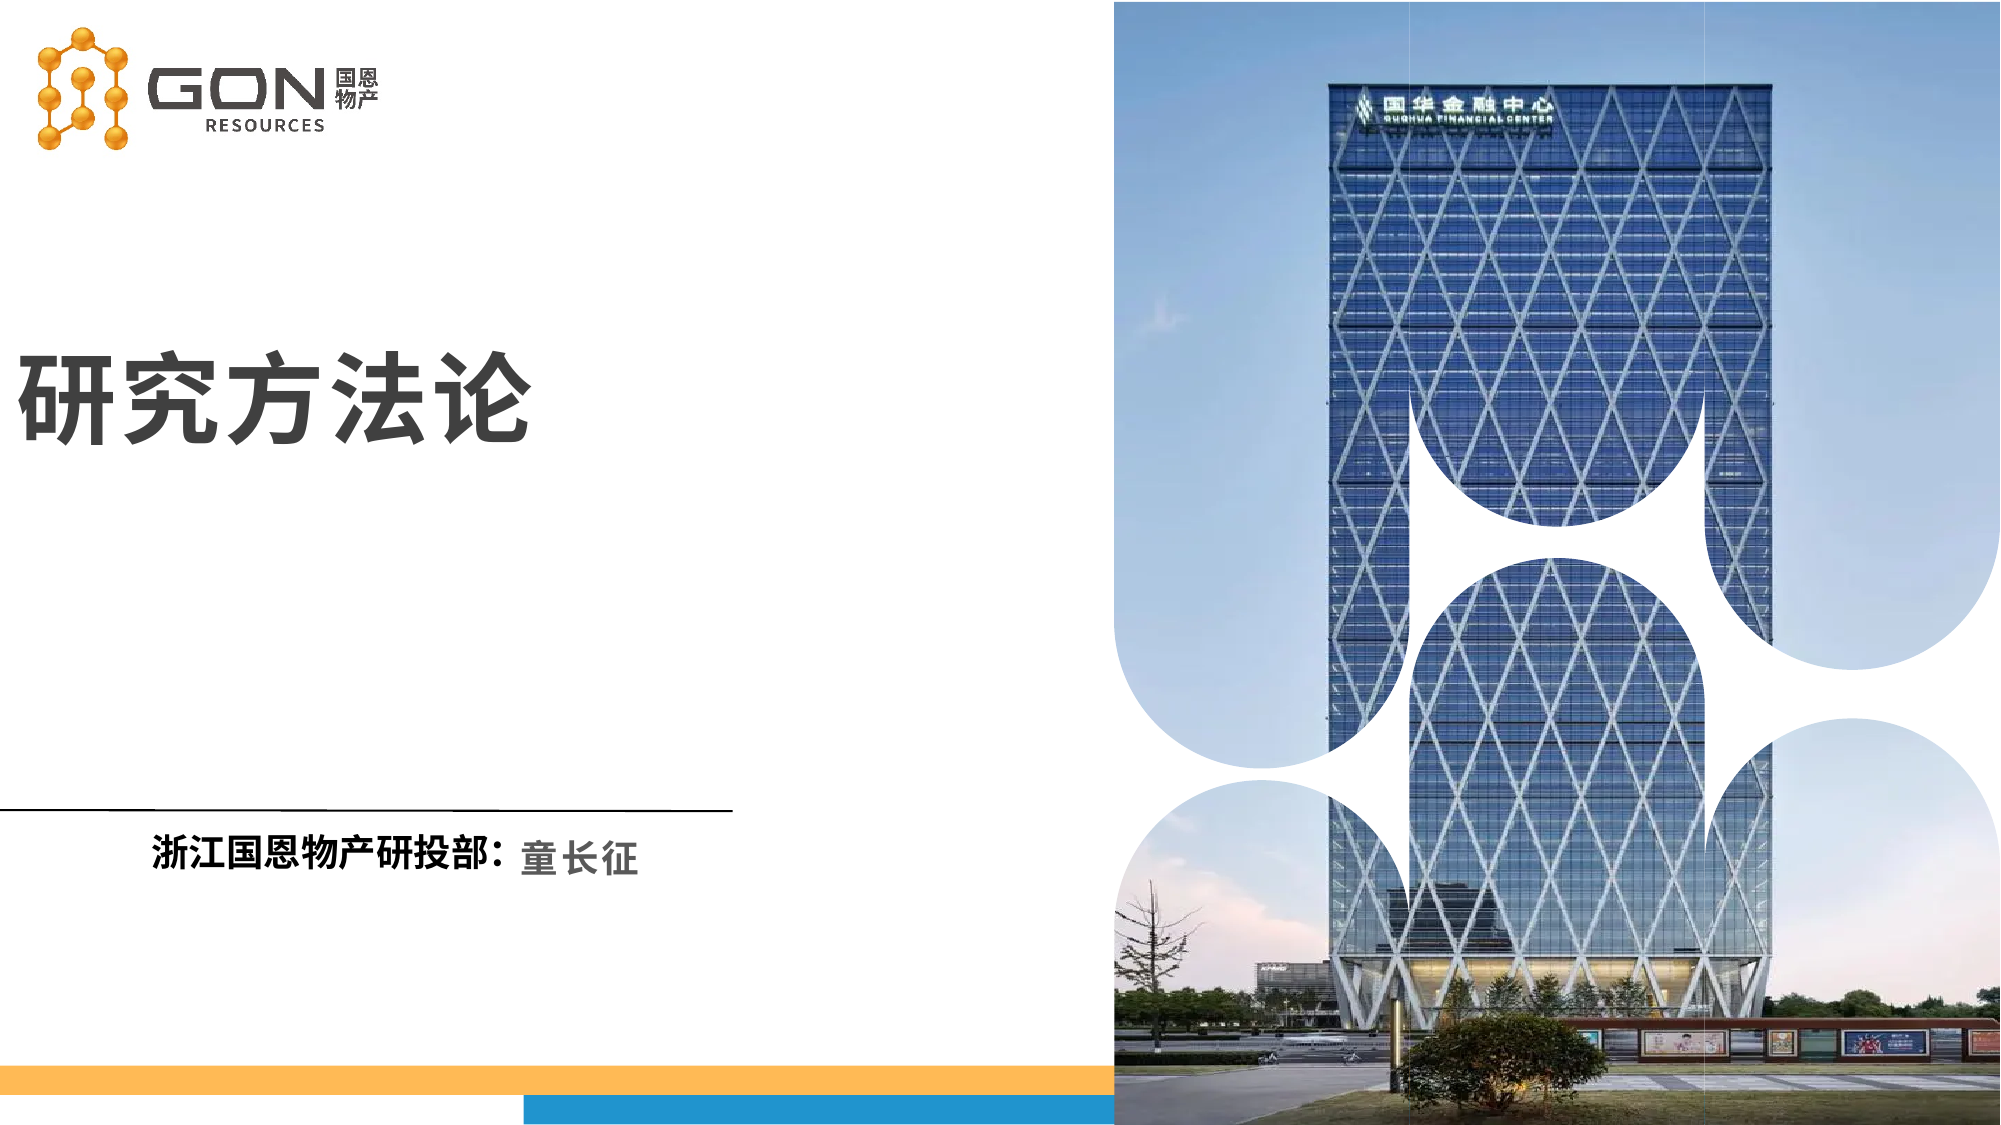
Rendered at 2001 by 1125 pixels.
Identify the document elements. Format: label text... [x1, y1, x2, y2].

picture [15, 14, 395, 165]
list 研究方法论 [0, 330, 1114, 468]
list 童长征 [505, 813, 699, 884]
picture [1114, 558, 2001, 1125]
picture [1114, 1, 2001, 769]
